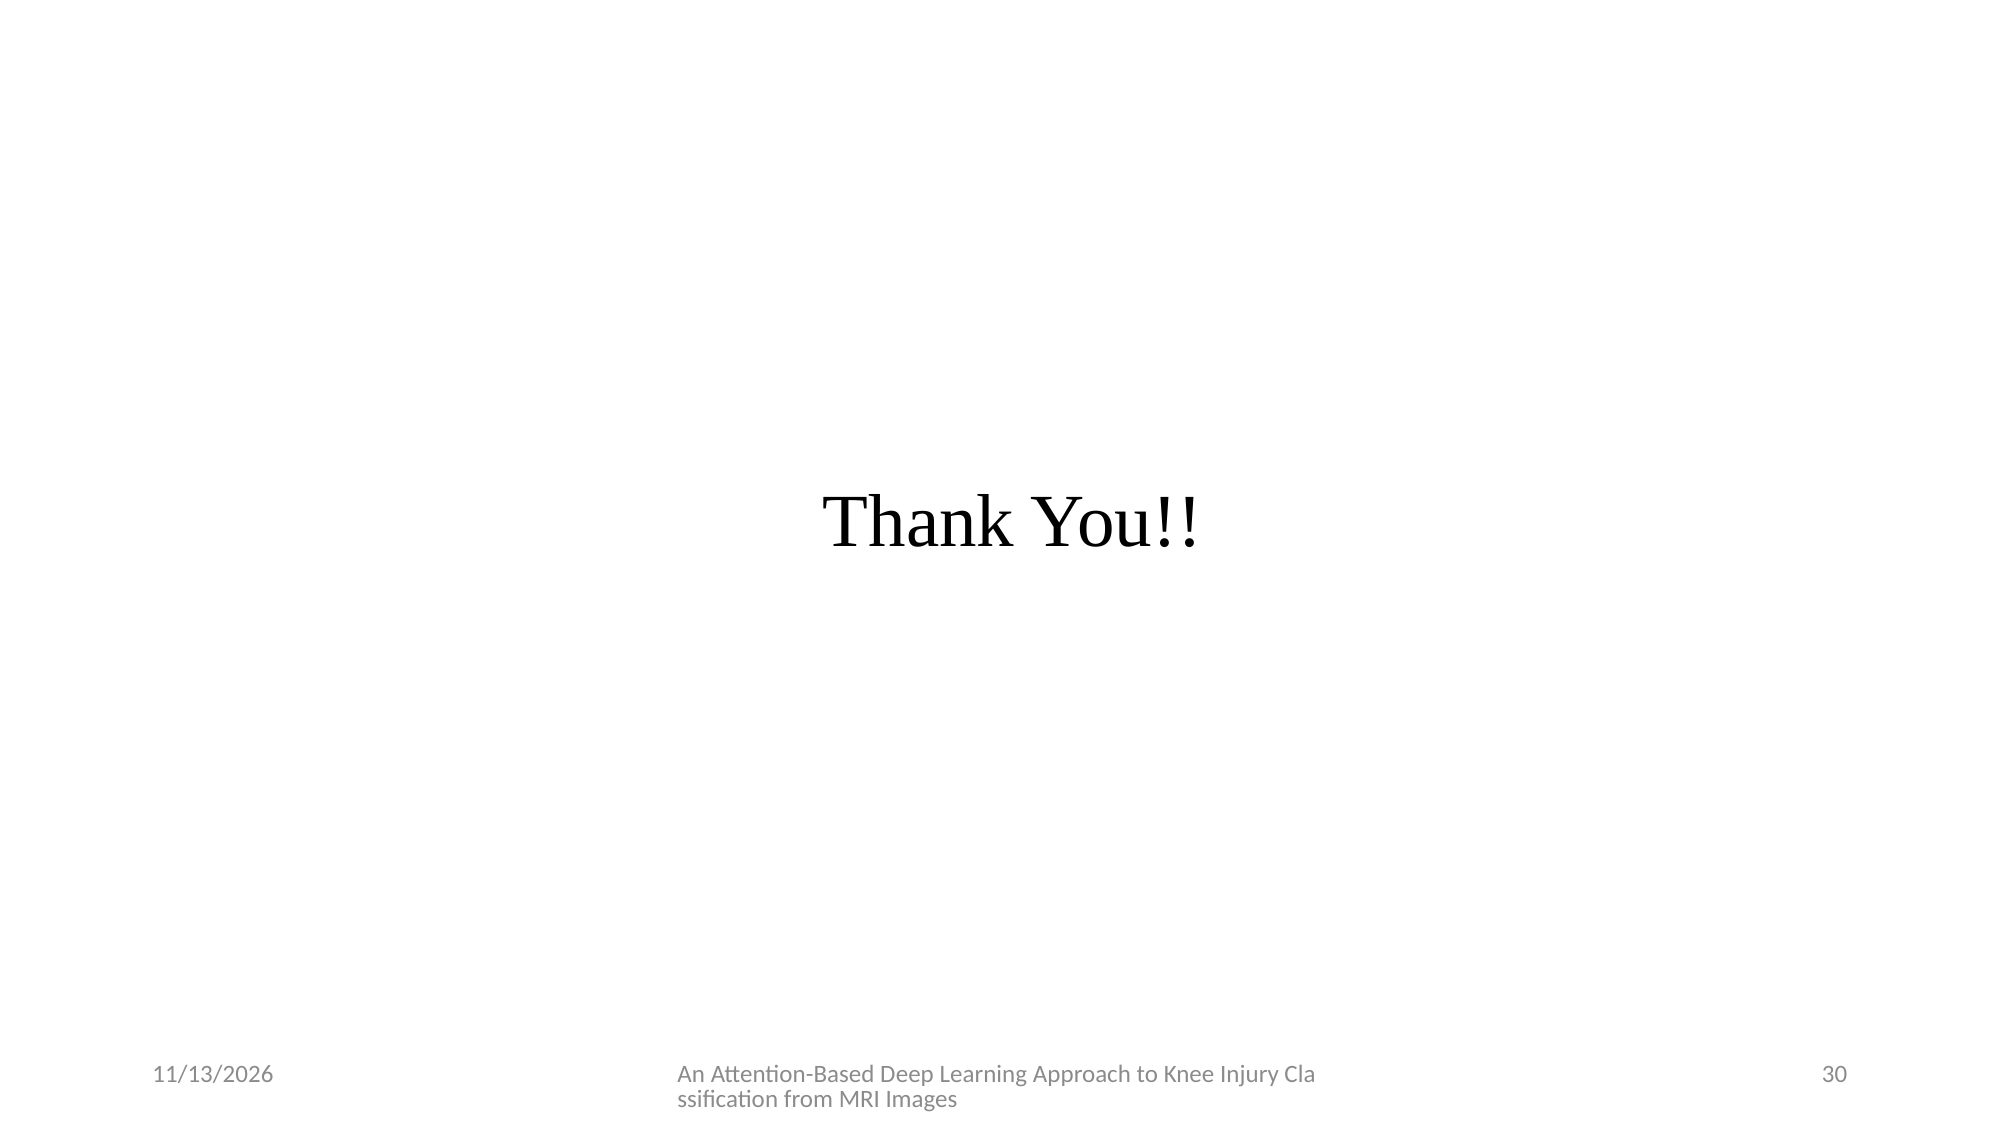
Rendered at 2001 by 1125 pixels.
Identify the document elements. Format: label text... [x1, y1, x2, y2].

footer An Attention-Based Deep Learning Approach to Knee Injury Classification from MRI Images [662, 1042, 1338, 1103]
slide_number 30 [1412, 1042, 1863, 1103]
text_box Thank You!! [320, 463, 1705, 569]
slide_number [137, 1042, 588, 1103]
